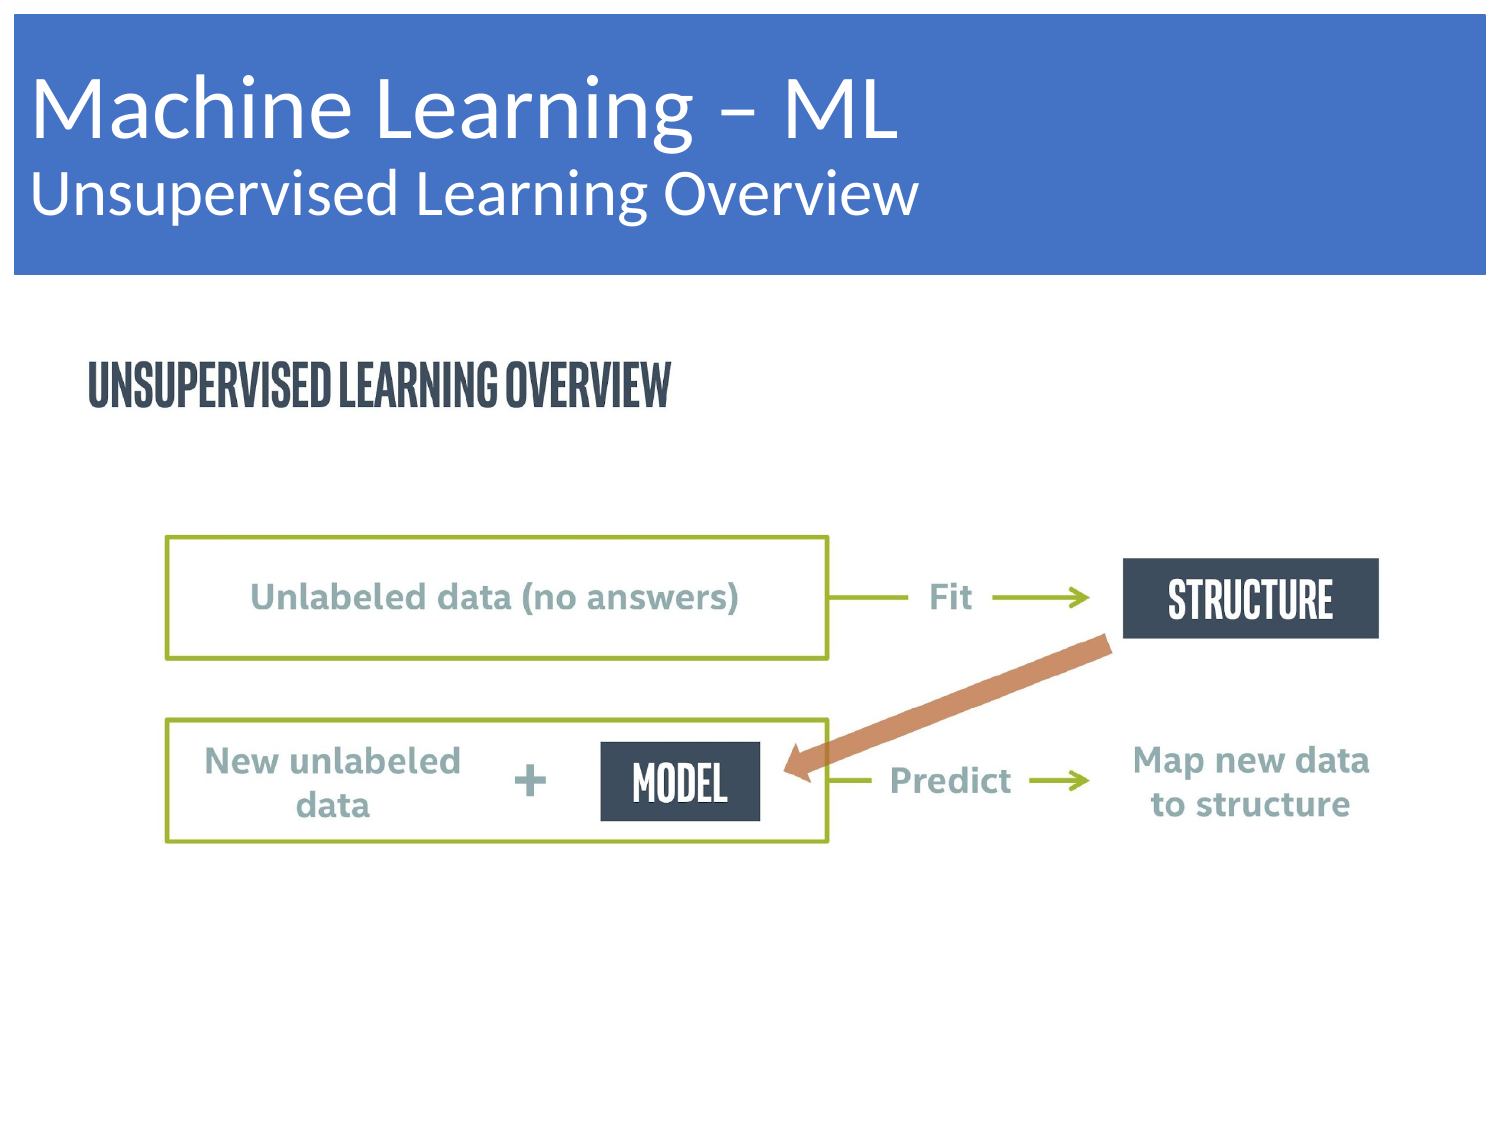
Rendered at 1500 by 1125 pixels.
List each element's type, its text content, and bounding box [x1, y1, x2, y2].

title Machine Learning – ML Unsupervised Learning Overview [14, 14, 1486, 275]
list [14, 294, 1486, 1055]
